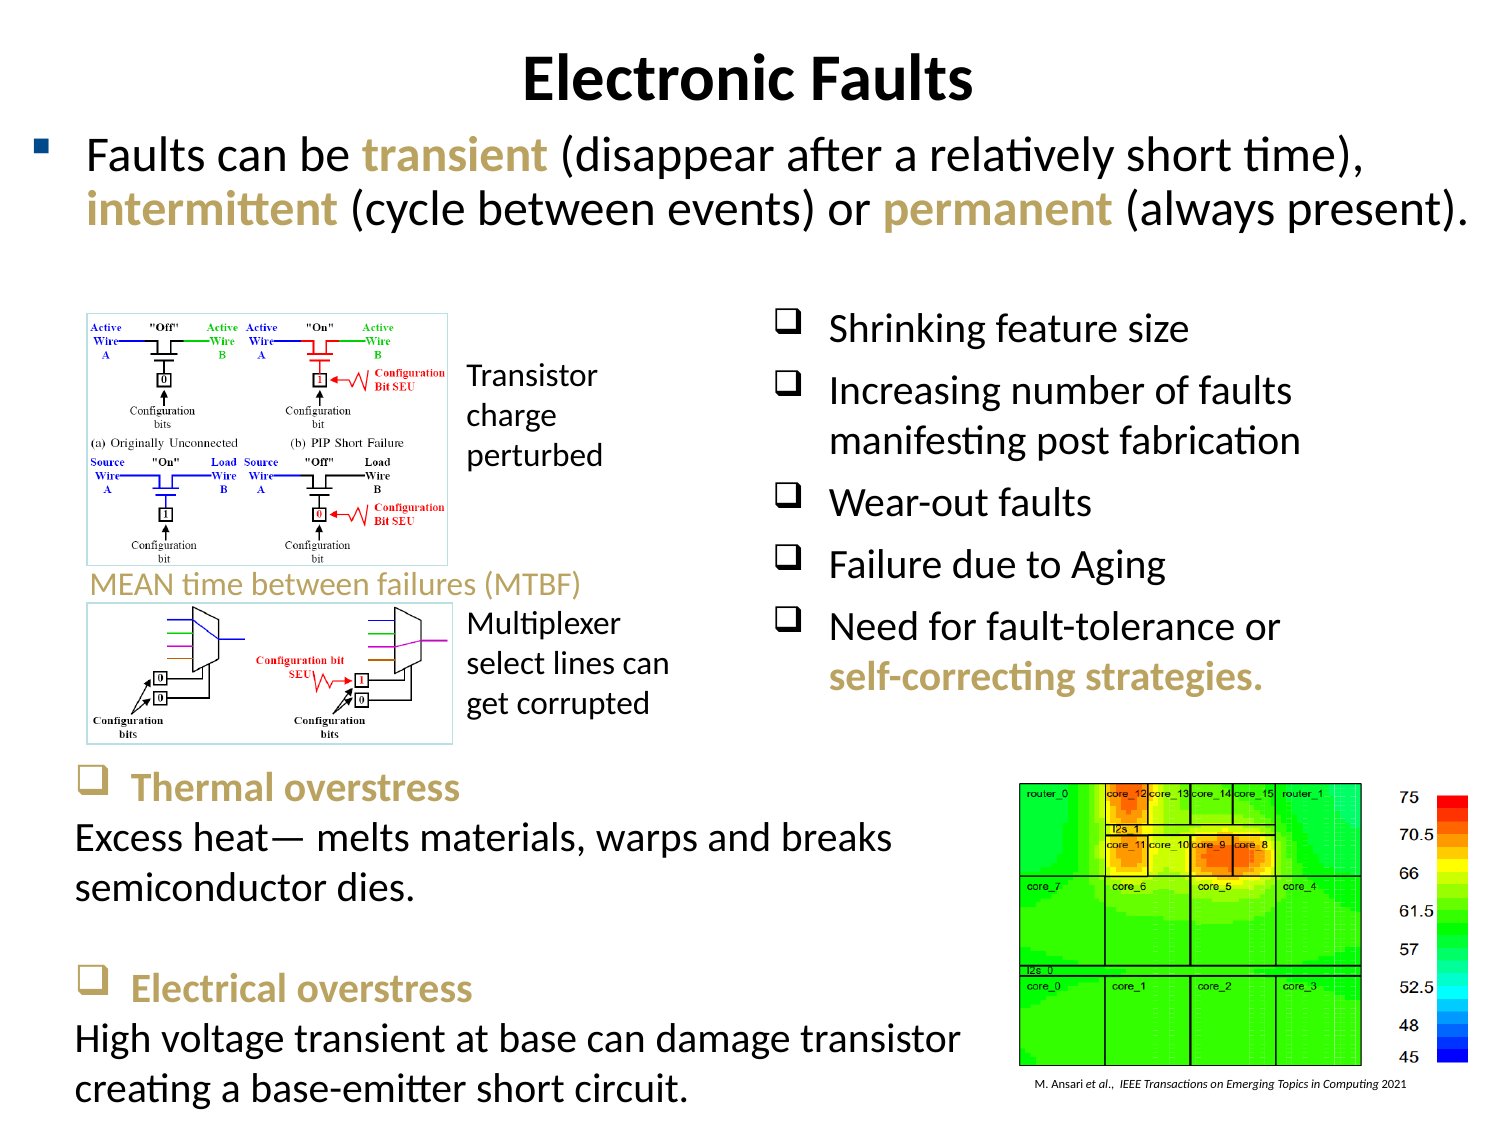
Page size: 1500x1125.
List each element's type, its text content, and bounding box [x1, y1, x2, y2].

picture [87, 314, 448, 565]
text_box M. Ansari et al., IEEE Transactions on Emerging Topics in Computing 2021 [1019, 1078, 1435, 1099]
text_box Transistor charge perturbed [451, 345, 673, 480]
text_box Multiplexer select lines can get corrupted [456, 594, 693, 729]
text_box MEAN time between failures (MTBF) [74, 554, 608, 610]
title Electronic Faults [8, 26, 1490, 136]
list Faults can be transient (disappear after a relatively short time), intermittent (cycle between events) or permanent (always present). [14, 121, 1489, 692]
picture [87, 603, 452, 744]
text_box Thermal overstress Excess heat— melts materials, warps and breaks semiconductor dies. Electrical overstress High voltage transient at base can damage transistor creating a base-emitter short circuit. [59, 752, 983, 1125]
picture [1011, 773, 1478, 1070]
text_box Shrinking feature size Increasing number of faults manifesting post fabrication Wear-out faults Failure due to Aging Need for fault-tolerance or self-correcting strategies. [757, 293, 1374, 707]
